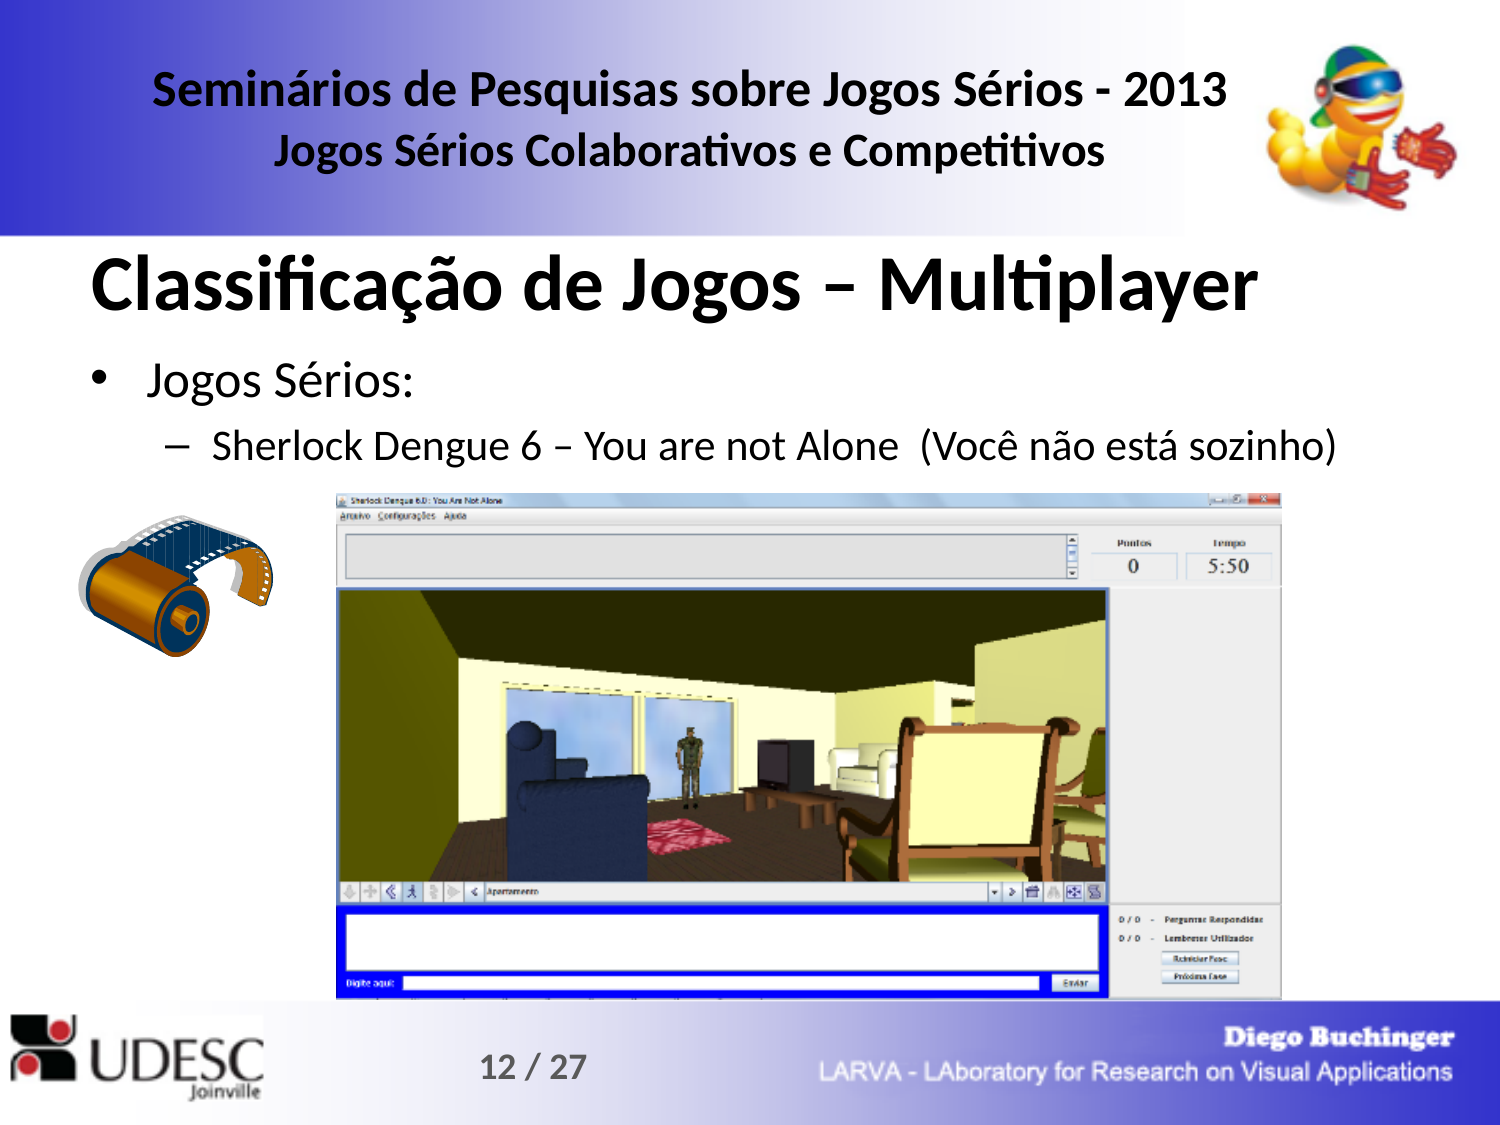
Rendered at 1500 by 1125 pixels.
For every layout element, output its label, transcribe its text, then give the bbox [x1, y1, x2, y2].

title Classificação de Jogos – Multiplayer [76, 219, 1427, 338]
text_box Seminários de Pesquisas sobre Jogos Sérios - 2013 [135, 47, 1247, 111]
picture [0, 0, 1500, 1125]
text_box Jogos Sérios Colaborativos e Competitivos [135, 111, 1247, 184]
text_box 12 / 27 [442, 1034, 632, 1125]
list Jogos Sérios: Sherlock Dengue 6 – You are not Alone (Você não está sozinho) [75, 338, 1425, 1005]
